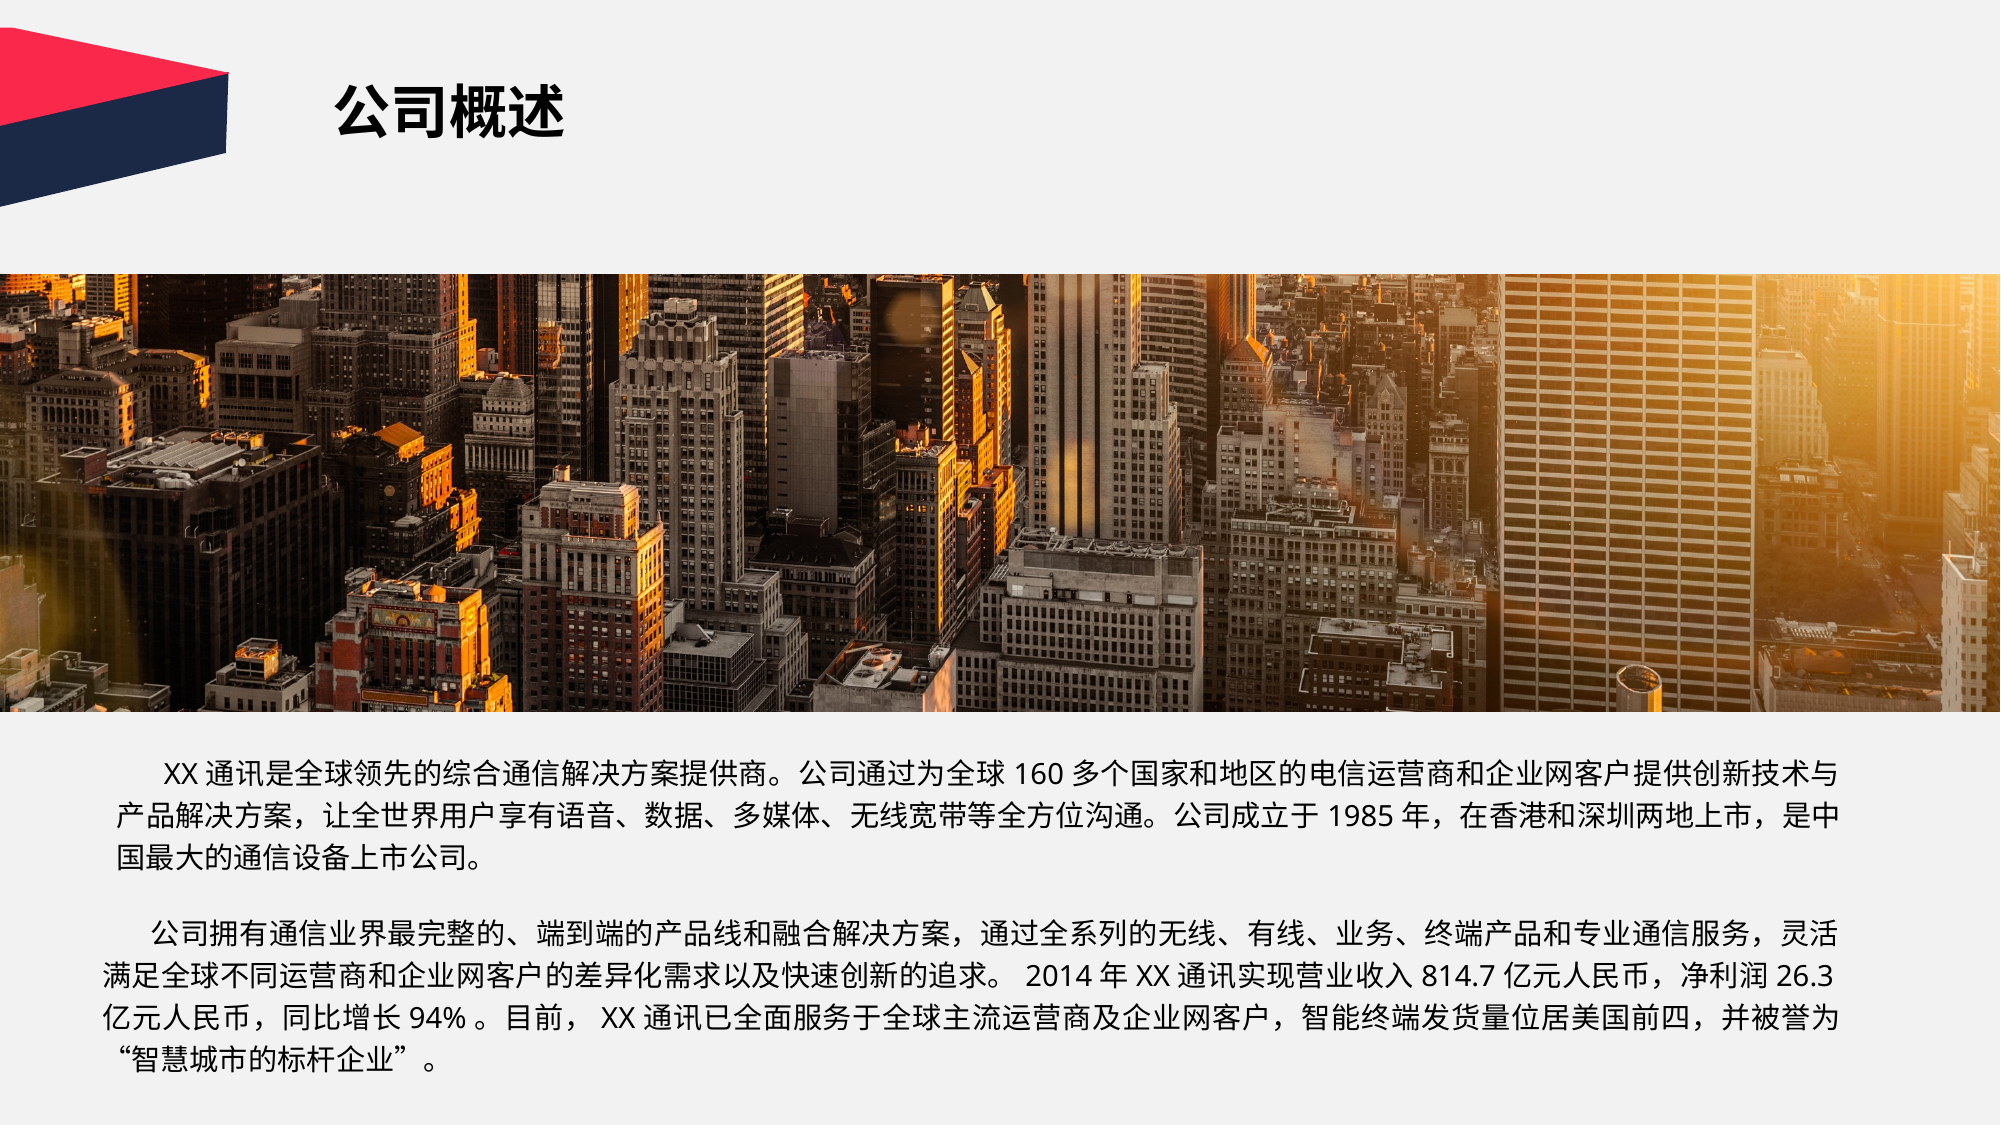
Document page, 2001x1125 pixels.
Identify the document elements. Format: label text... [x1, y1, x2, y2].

text_box 公司拥有通信业界最完整的、端到端的产品线和融合解决方案，通过全系列的无线、有线、业务、终端产品和专业通信服务，灵活满足全球不同运营商和企业网客户的差异化需求以及快速创新的追求。2014年XX通讯实现营业收入814.7亿元人民币，净利润26.3亿元人民币，同比增长94%。目前，XX通讯已全面服务于全球主流运营商及企业网客户，智能终端发货量位居美国前四，并被誉为“智慧城市的标杆企业”。 [87, 901, 1856, 1084]
text_box 公司概述 [317, 68, 926, 154]
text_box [0, 0, 180, 273]
picture [0, 274, 2000, 712]
text_box XX通讯是全球领先的综合通信解决方案提供商。公司通过为全球160多个国家和地区的电信运营商和企业网客户提供创新技术与产品解决方案，让全世界用户享有语音、数据、多媒体、无线宽带等全方位沟通。公司成立于1985年，在香港和深圳两地上市，是中国最大的通信设备上市公司。 [101, 740, 1856, 882]
